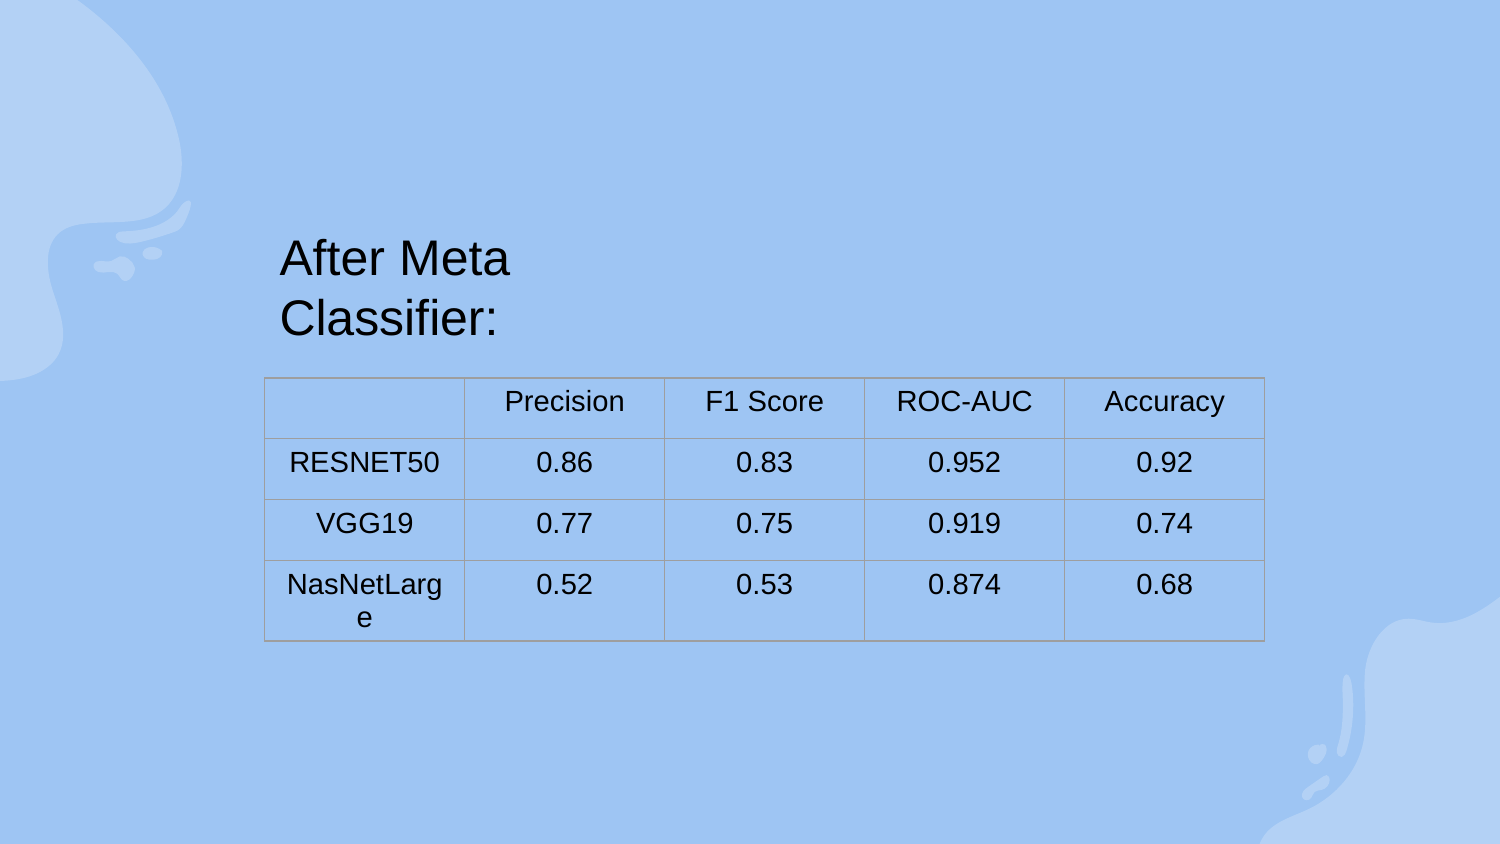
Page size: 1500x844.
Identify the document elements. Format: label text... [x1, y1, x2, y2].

table_cell VGG19 [265, 500, 464, 560]
table_cell 0.52 [465, 561, 664, 640]
table_cell 0.77 [465, 500, 664, 560]
table_cell 0.952 [865, 439, 1064, 499]
table_cell 0.83 [665, 439, 864, 499]
table_cell RESNET50 [265, 439, 464, 499]
table_cell 0.68 [1065, 561, 1264, 640]
table_header F1 Score [665, 379, 864, 438]
table_cell NasNetLarge [265, 561, 464, 640]
table_header Accuracy [1065, 379, 1264, 438]
table_cell 0.74 [1065, 500, 1264, 560]
table_header ROC-AUC [865, 379, 1064, 438]
table_cell 0.874 [865, 561, 1064, 640]
table_cell 0.75 [665, 500, 864, 560]
table_header Precision [465, 379, 664, 438]
text_box After Meta Classifier: [264, 218, 768, 354]
table_cell 0.92 [1065, 439, 1264, 499]
table_cell 0.919 [865, 500, 1064, 560]
table_cell 0.53 [665, 561, 864, 640]
table_cell 0.86 [465, 439, 664, 499]
table_header [265, 379, 464, 438]
